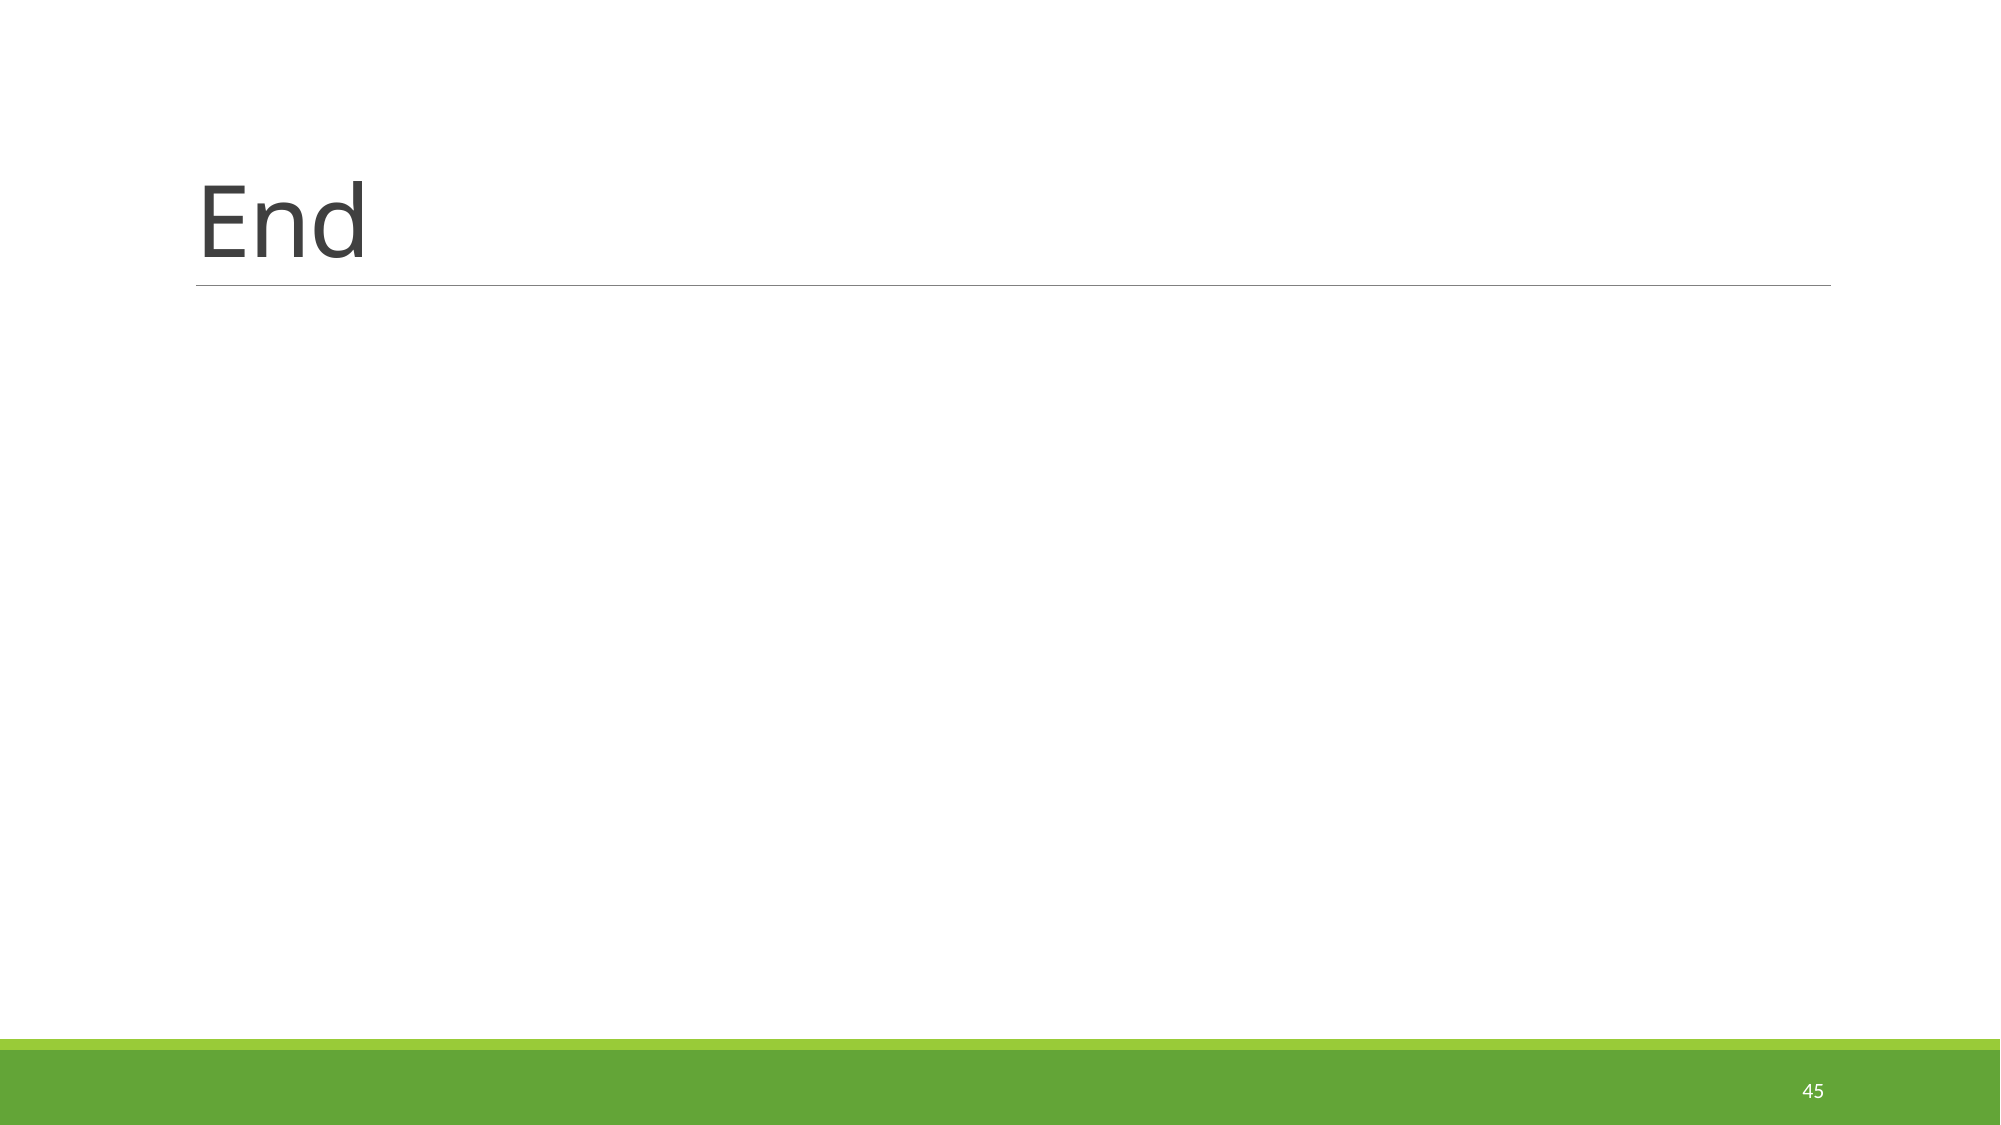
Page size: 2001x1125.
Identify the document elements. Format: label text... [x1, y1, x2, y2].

slide_number 45 [1624, 1059, 1840, 1120]
title End [180, 47, 1830, 285]
